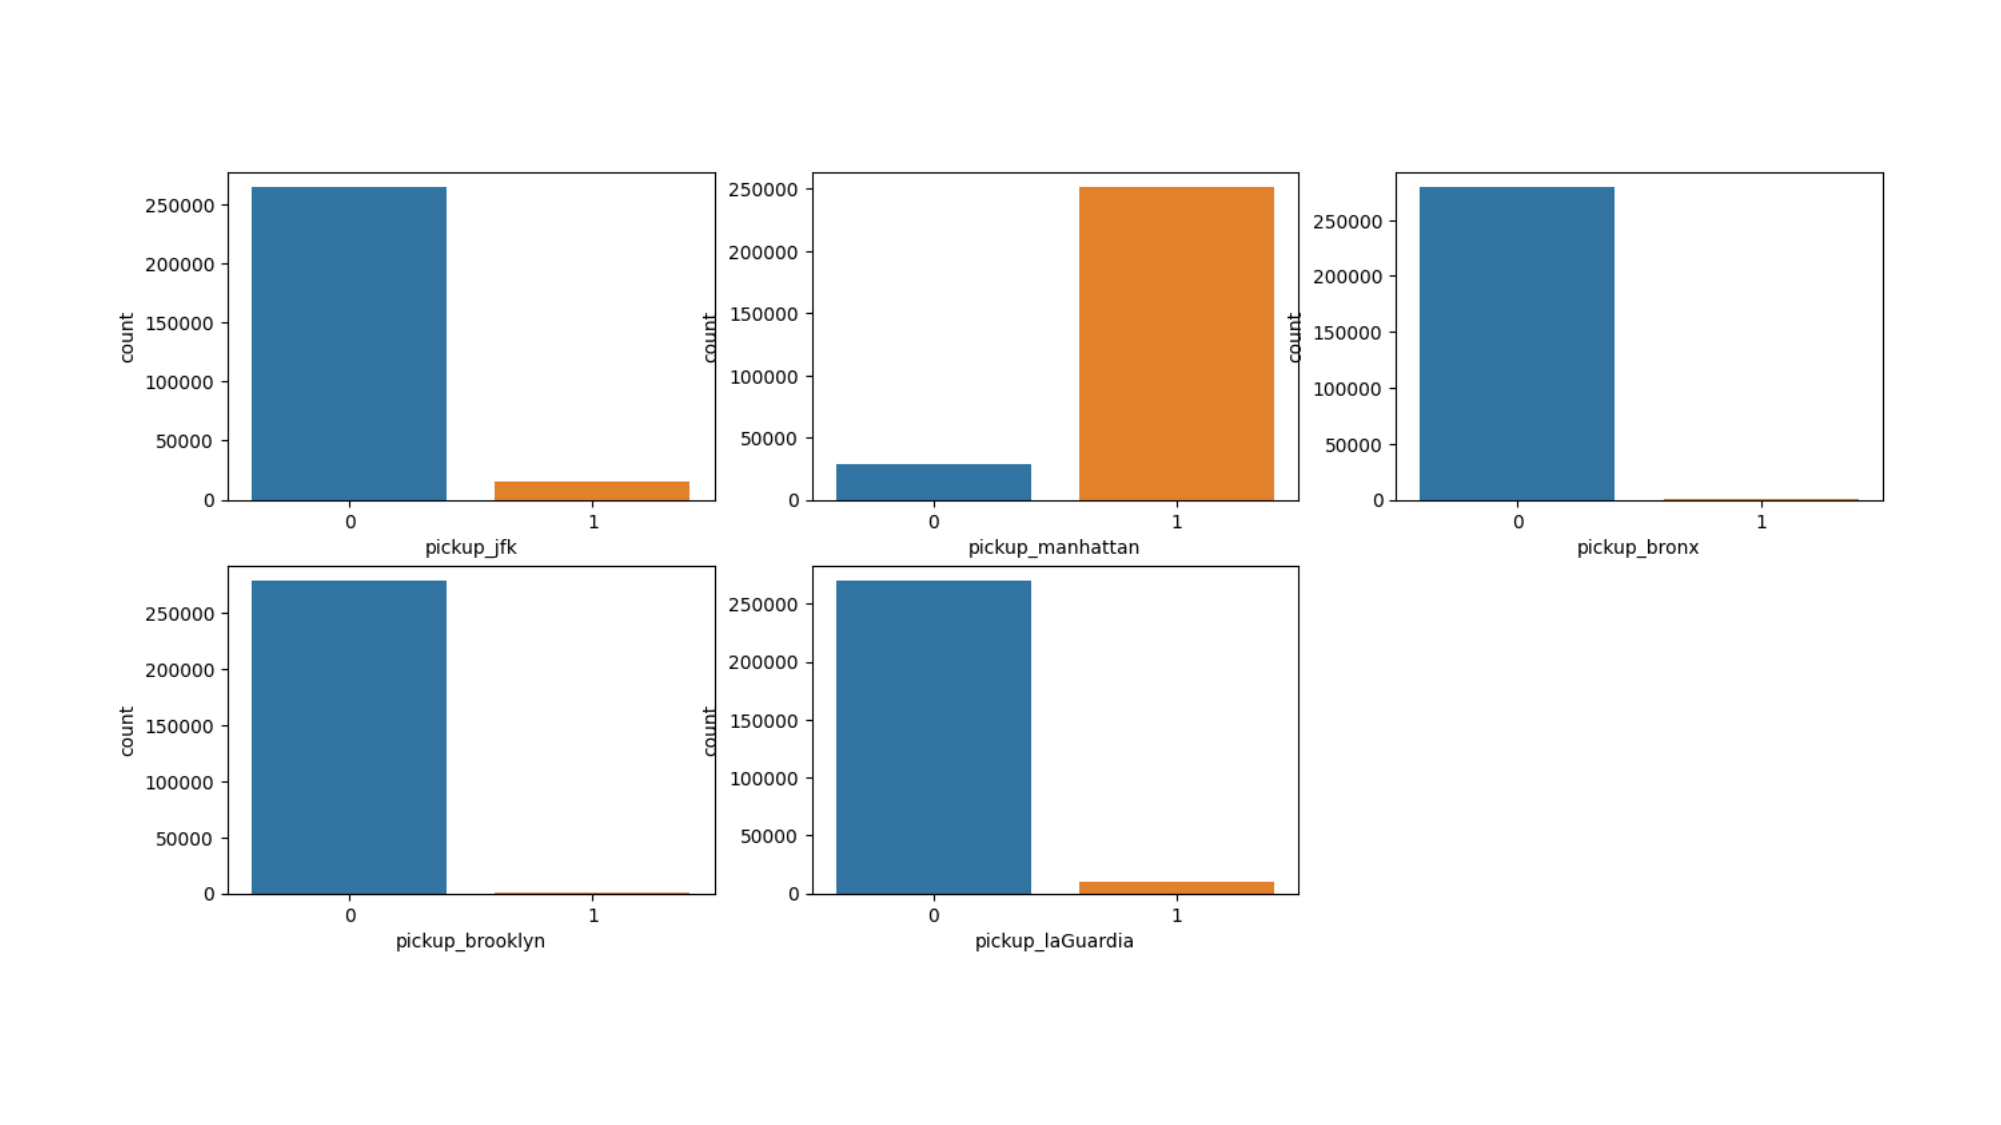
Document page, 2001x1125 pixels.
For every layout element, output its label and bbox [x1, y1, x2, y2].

picture [105, 159, 1895, 965]
